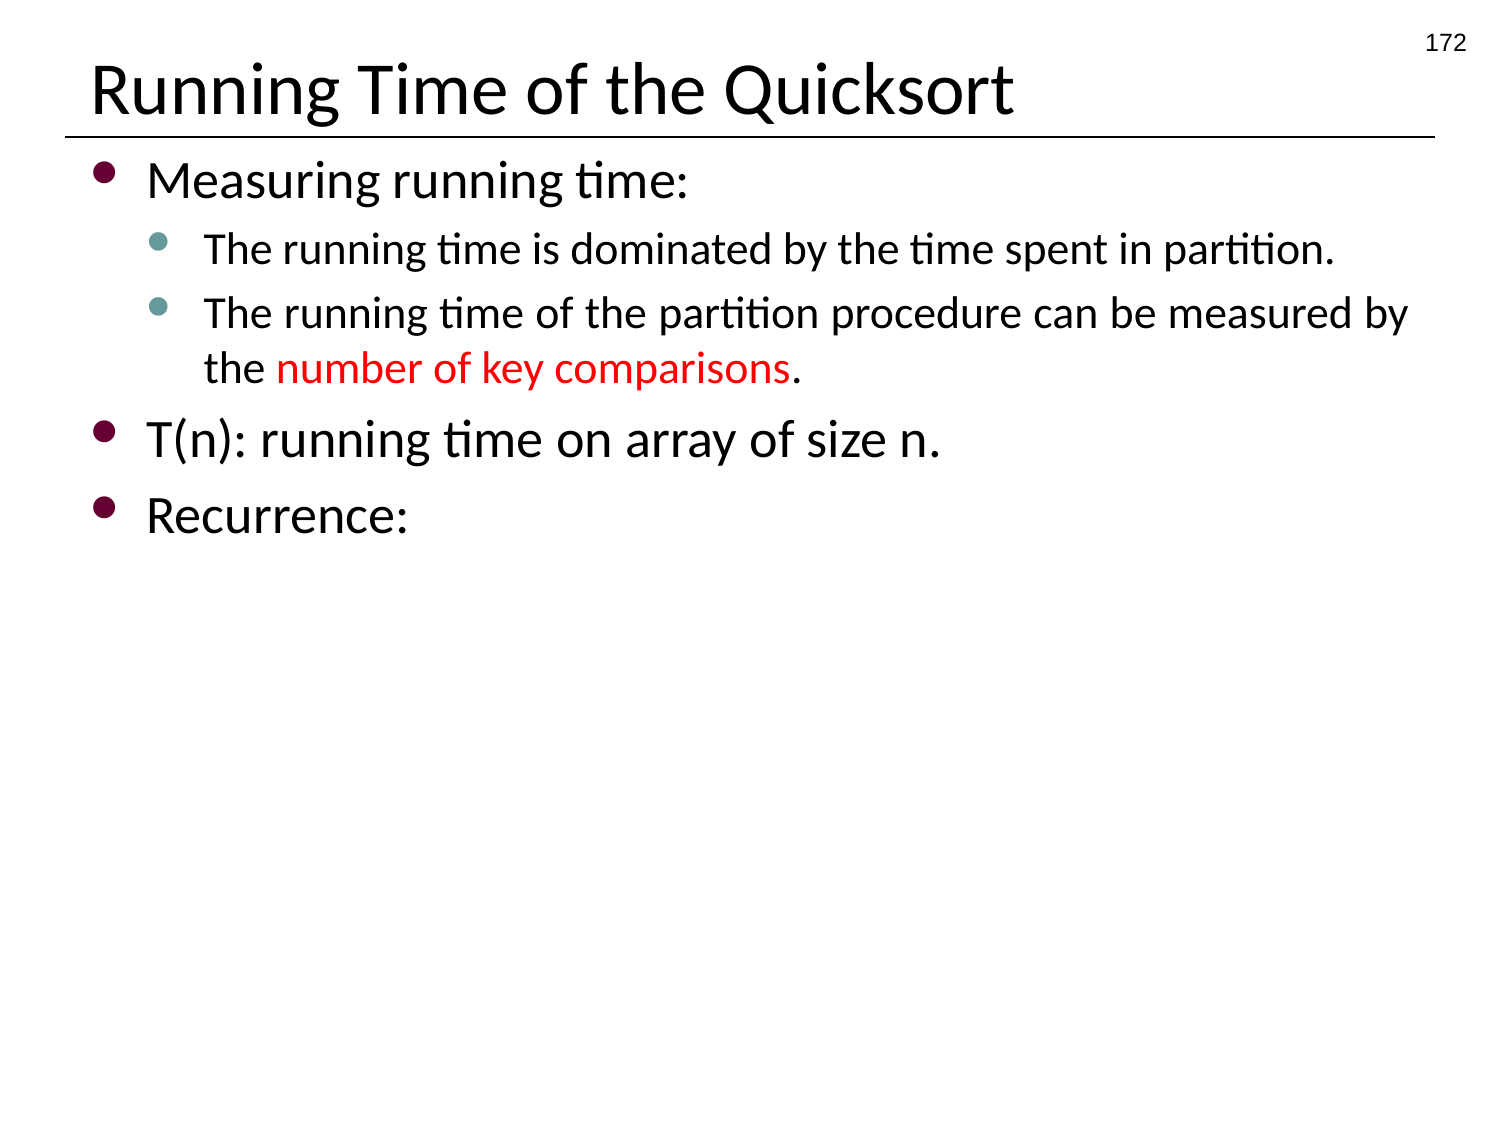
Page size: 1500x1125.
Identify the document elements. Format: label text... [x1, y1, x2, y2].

title Running Time of the Quicksort [75, 20, 1425, 138]
slide_number 172 [1131, 18, 1483, 62]
